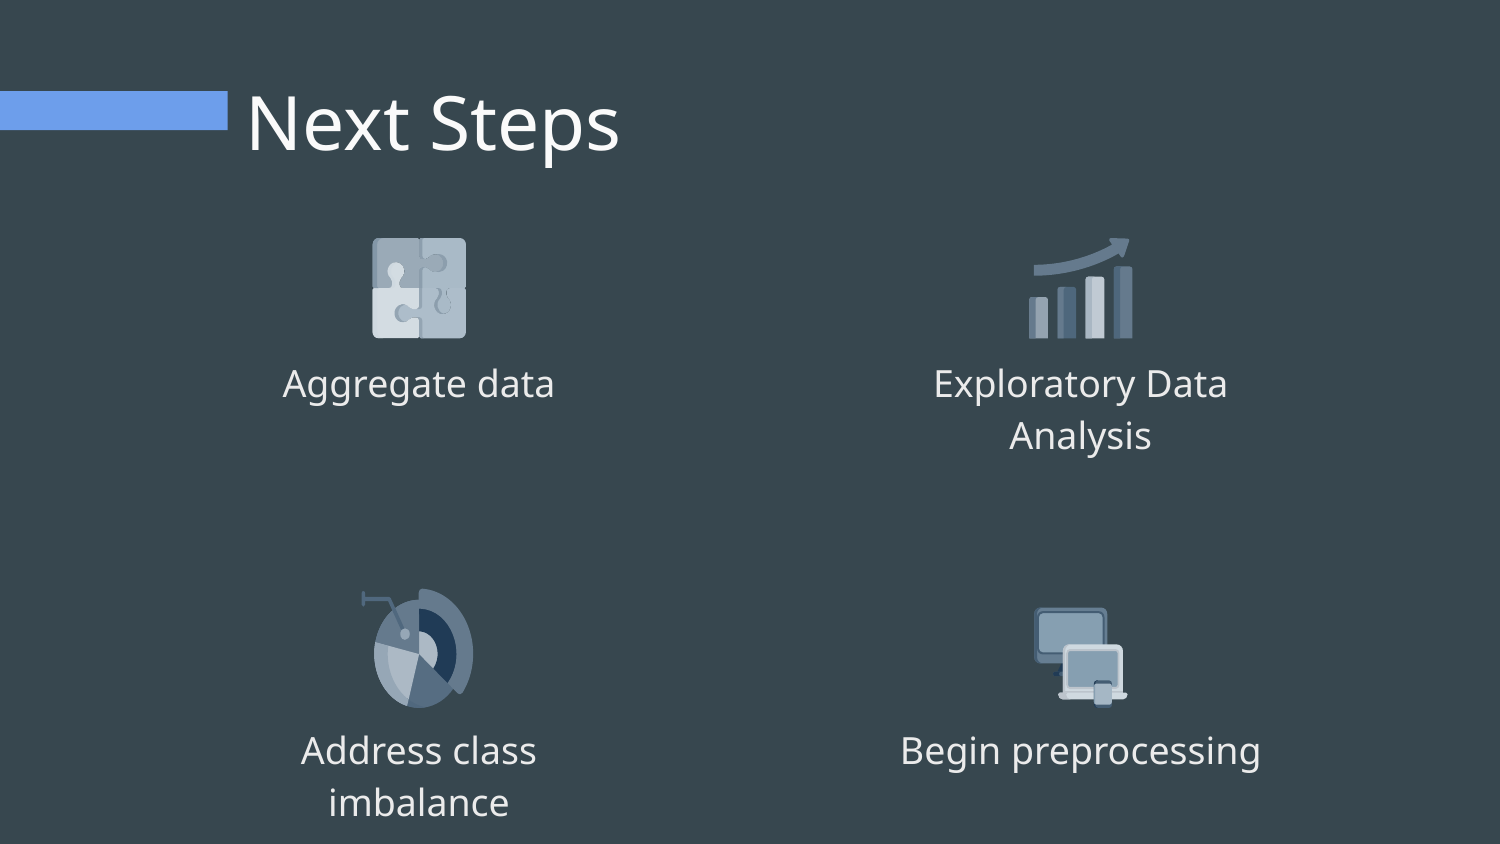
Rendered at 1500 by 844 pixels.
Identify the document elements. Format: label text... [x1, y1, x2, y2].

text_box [1029, 237, 1133, 339]
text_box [372, 237, 467, 339]
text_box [361, 588, 477, 709]
subtitle Address class imbalance [207, 705, 631, 757]
title Next Steps [230, 46, 1423, 130]
subtitle Aggregate data [207, 338, 631, 390]
subtitle Begin preprocessing [869, 705, 1293, 757]
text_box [1034, 607, 1128, 709]
subtitle Exploratory Data Analysis [869, 338, 1293, 390]
